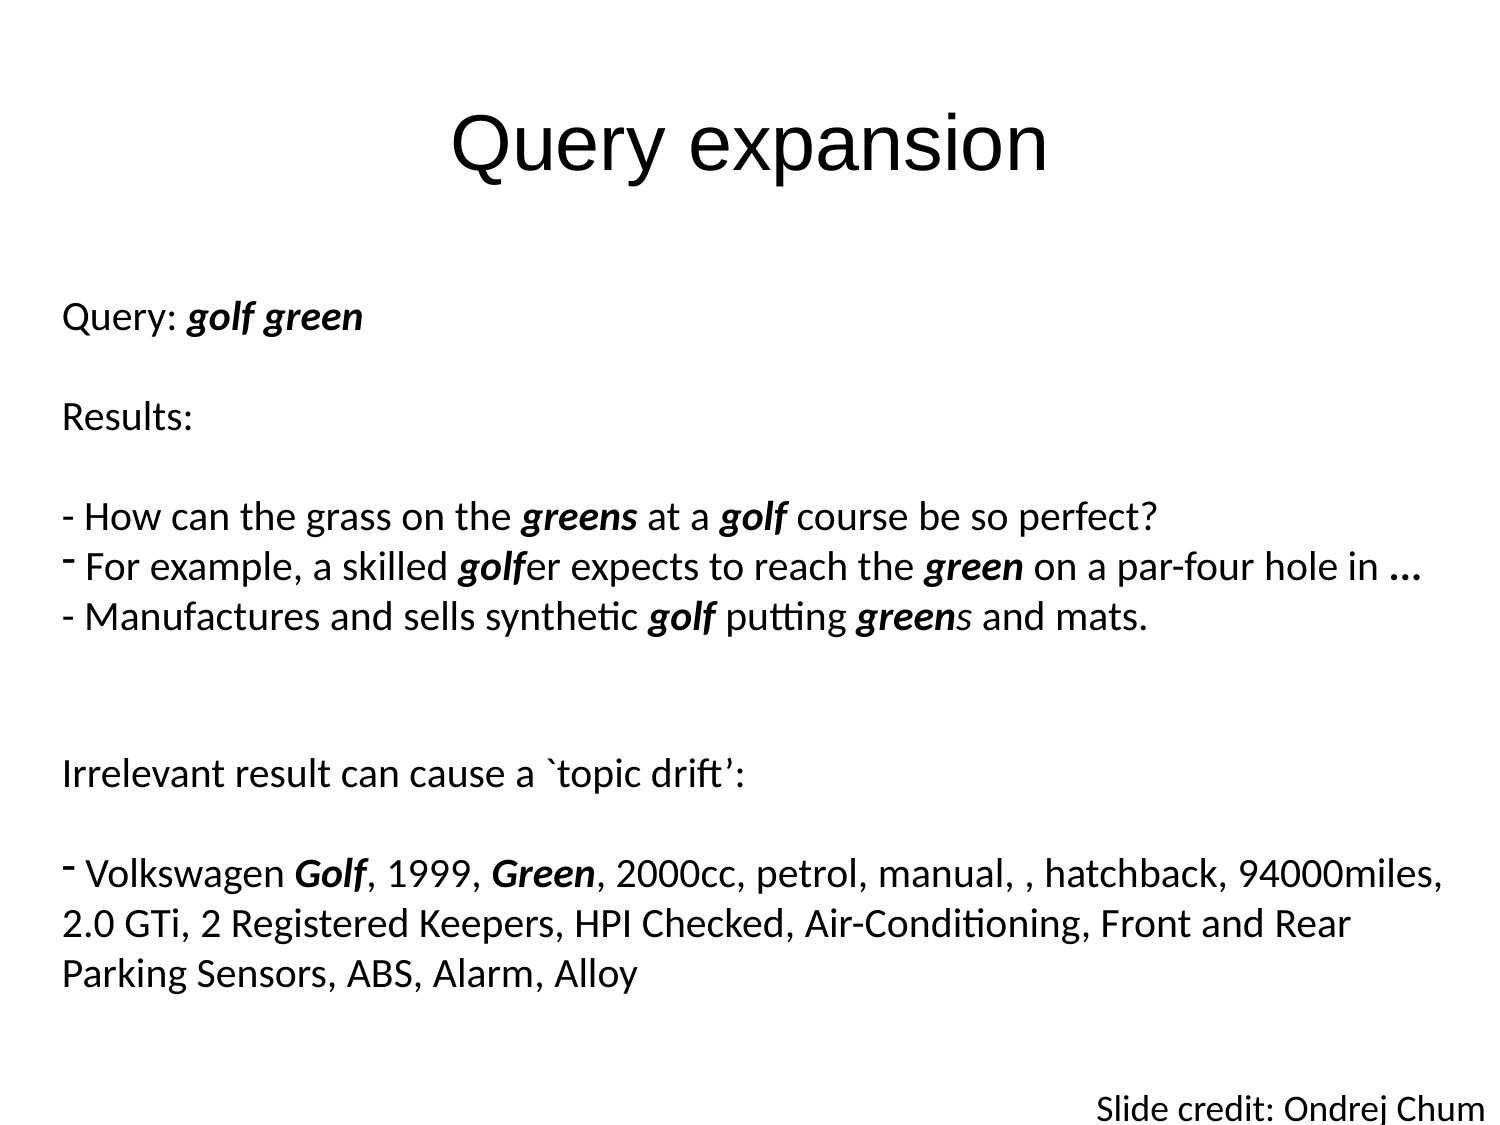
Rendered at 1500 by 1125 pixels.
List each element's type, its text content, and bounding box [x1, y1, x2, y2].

title Query expansion [75, 45, 1425, 233]
text_box Query: golf green Results: - How can the grass on the greens at a golf course be so perfect? For example, a skilled golfer expects to reach the green on a par-four hole in ... - Manufactures and sells synthetic golf putting greens and mats. [46, 281, 1465, 738]
text_box Irrelevant result can cause a `topic drift’: Volkswagen Golf, 1999, Green, 2000cc, petrol, manual, , hatchback, 94000miles, 2.0 GTi, 2 Registered Keepers, HPI Checked, Air-Conditioning, Front and Rear Parking Sensors, ABS, Alarm, Alloy [46, 738, 1465, 1054]
text_box Slide credit: Ondrej Chum [1081, 1076, 1500, 1125]
